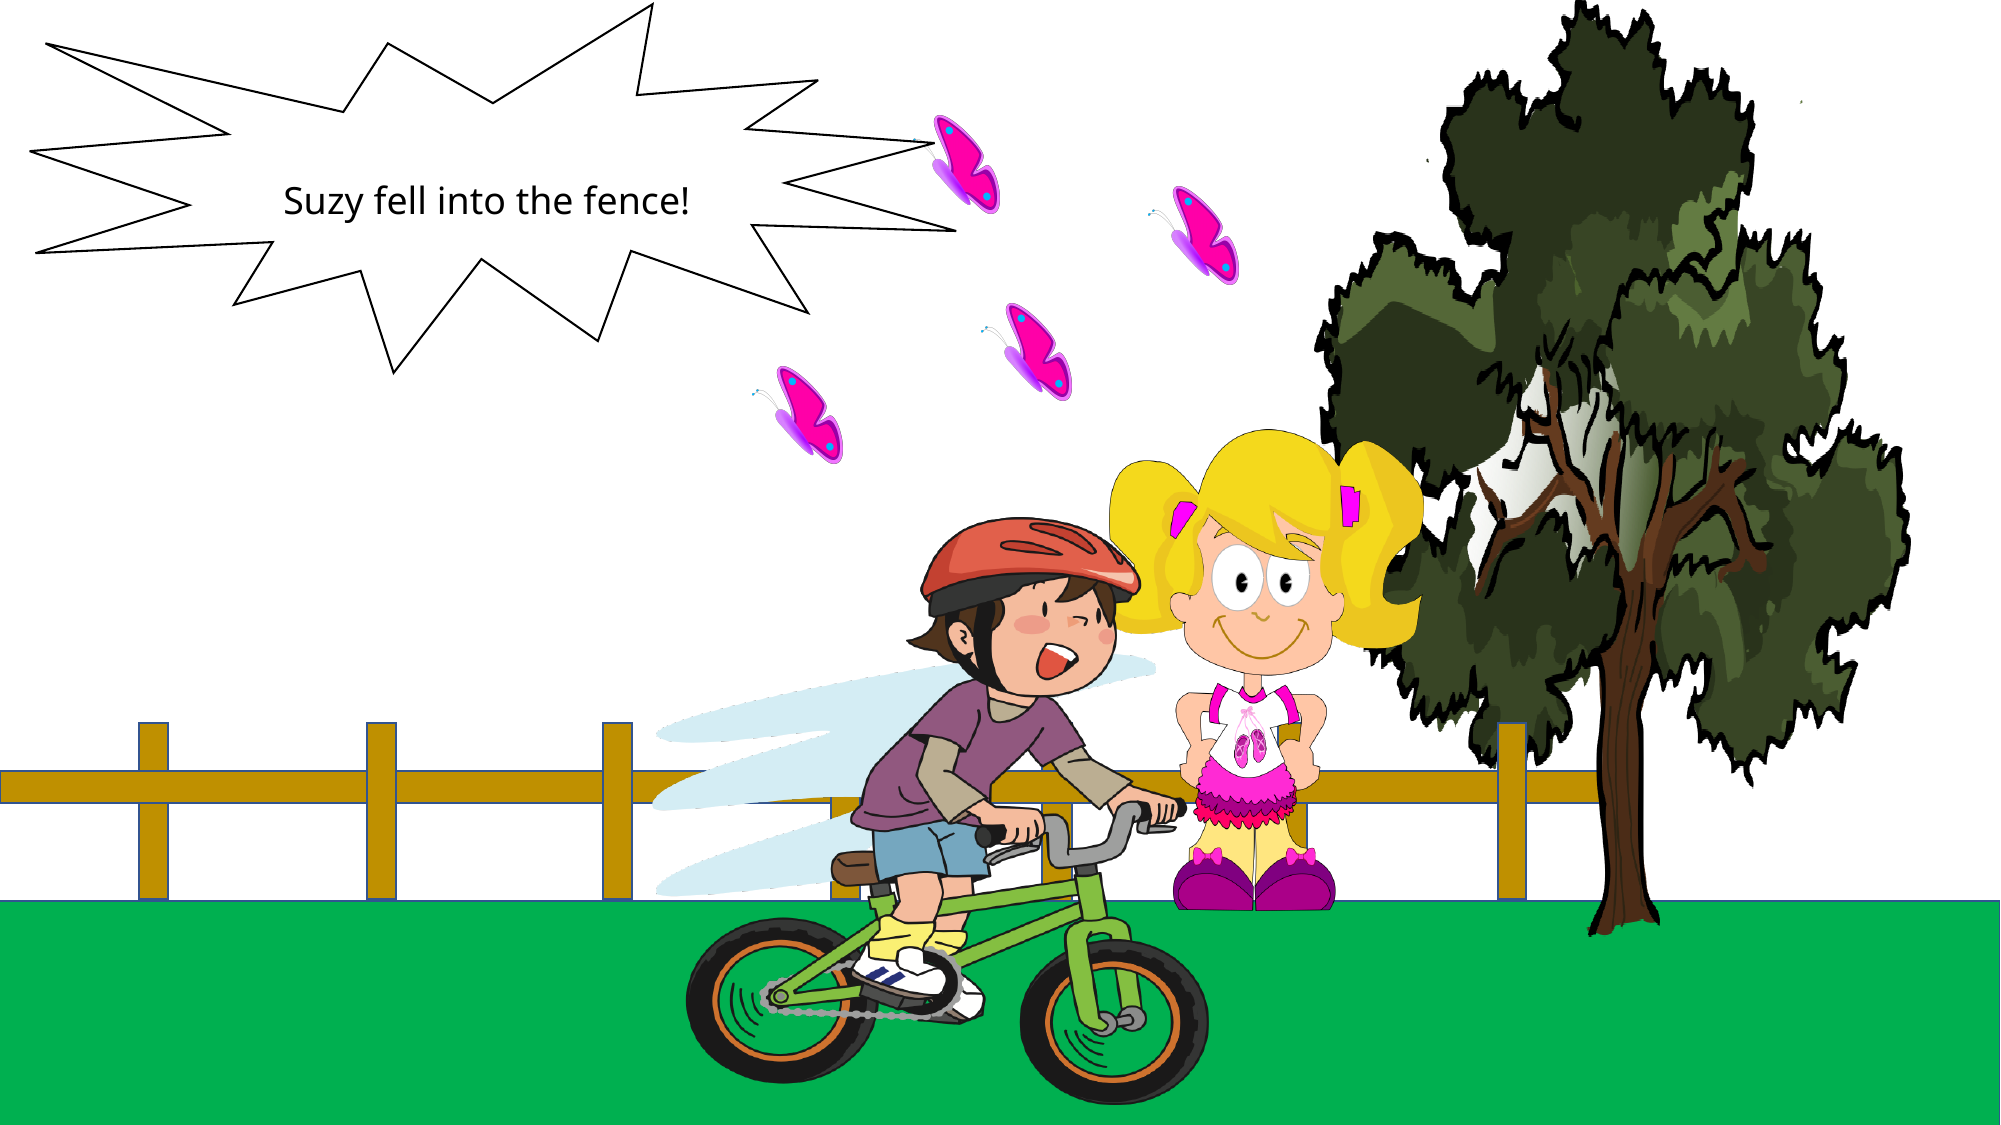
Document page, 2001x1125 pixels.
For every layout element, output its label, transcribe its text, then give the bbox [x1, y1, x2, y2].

picture [1148, 186, 1239, 285]
text_box [138, 804, 169, 900]
text_box [397, 770, 602, 804]
picture [752, 365, 843, 465]
text_box [138, 722, 169, 770]
text_box [0, 900, 2000, 1125]
text_box [366, 722, 397, 900]
picture [981, 302, 1072, 402]
picture [909, 115, 1000, 214]
text_box [602, 722, 633, 900]
text_box [633, 770, 652, 804]
picture [652, 0, 1911, 1105]
text_box Suzy fell into the fence! [29, 2, 957, 376]
text_box [0, 770, 366, 804]
